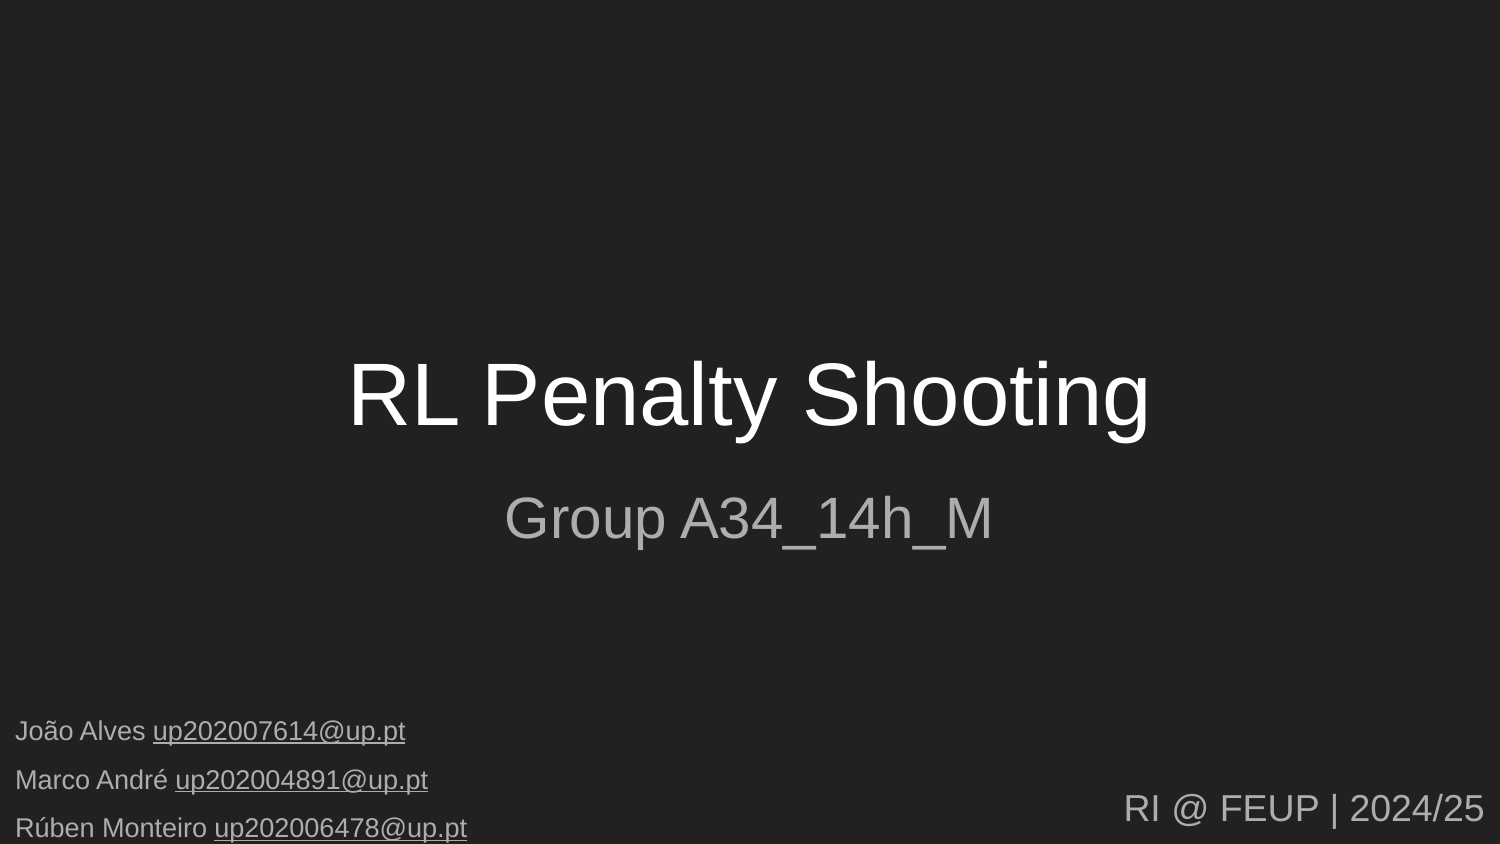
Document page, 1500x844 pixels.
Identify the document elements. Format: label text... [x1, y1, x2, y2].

text_box João Alves up202007614@up.pt Marco André up202004891@up.pt Rúben Monteiro up202006478@up.pt [0, 682, 862, 844]
text_box RI @ FEUP | 2024/25 [719, 760, 1500, 844]
title RL Penalty Shooting [51, 321, 1449, 459]
subtitle Group A34_14h_M [51, 464, 1449, 595]
